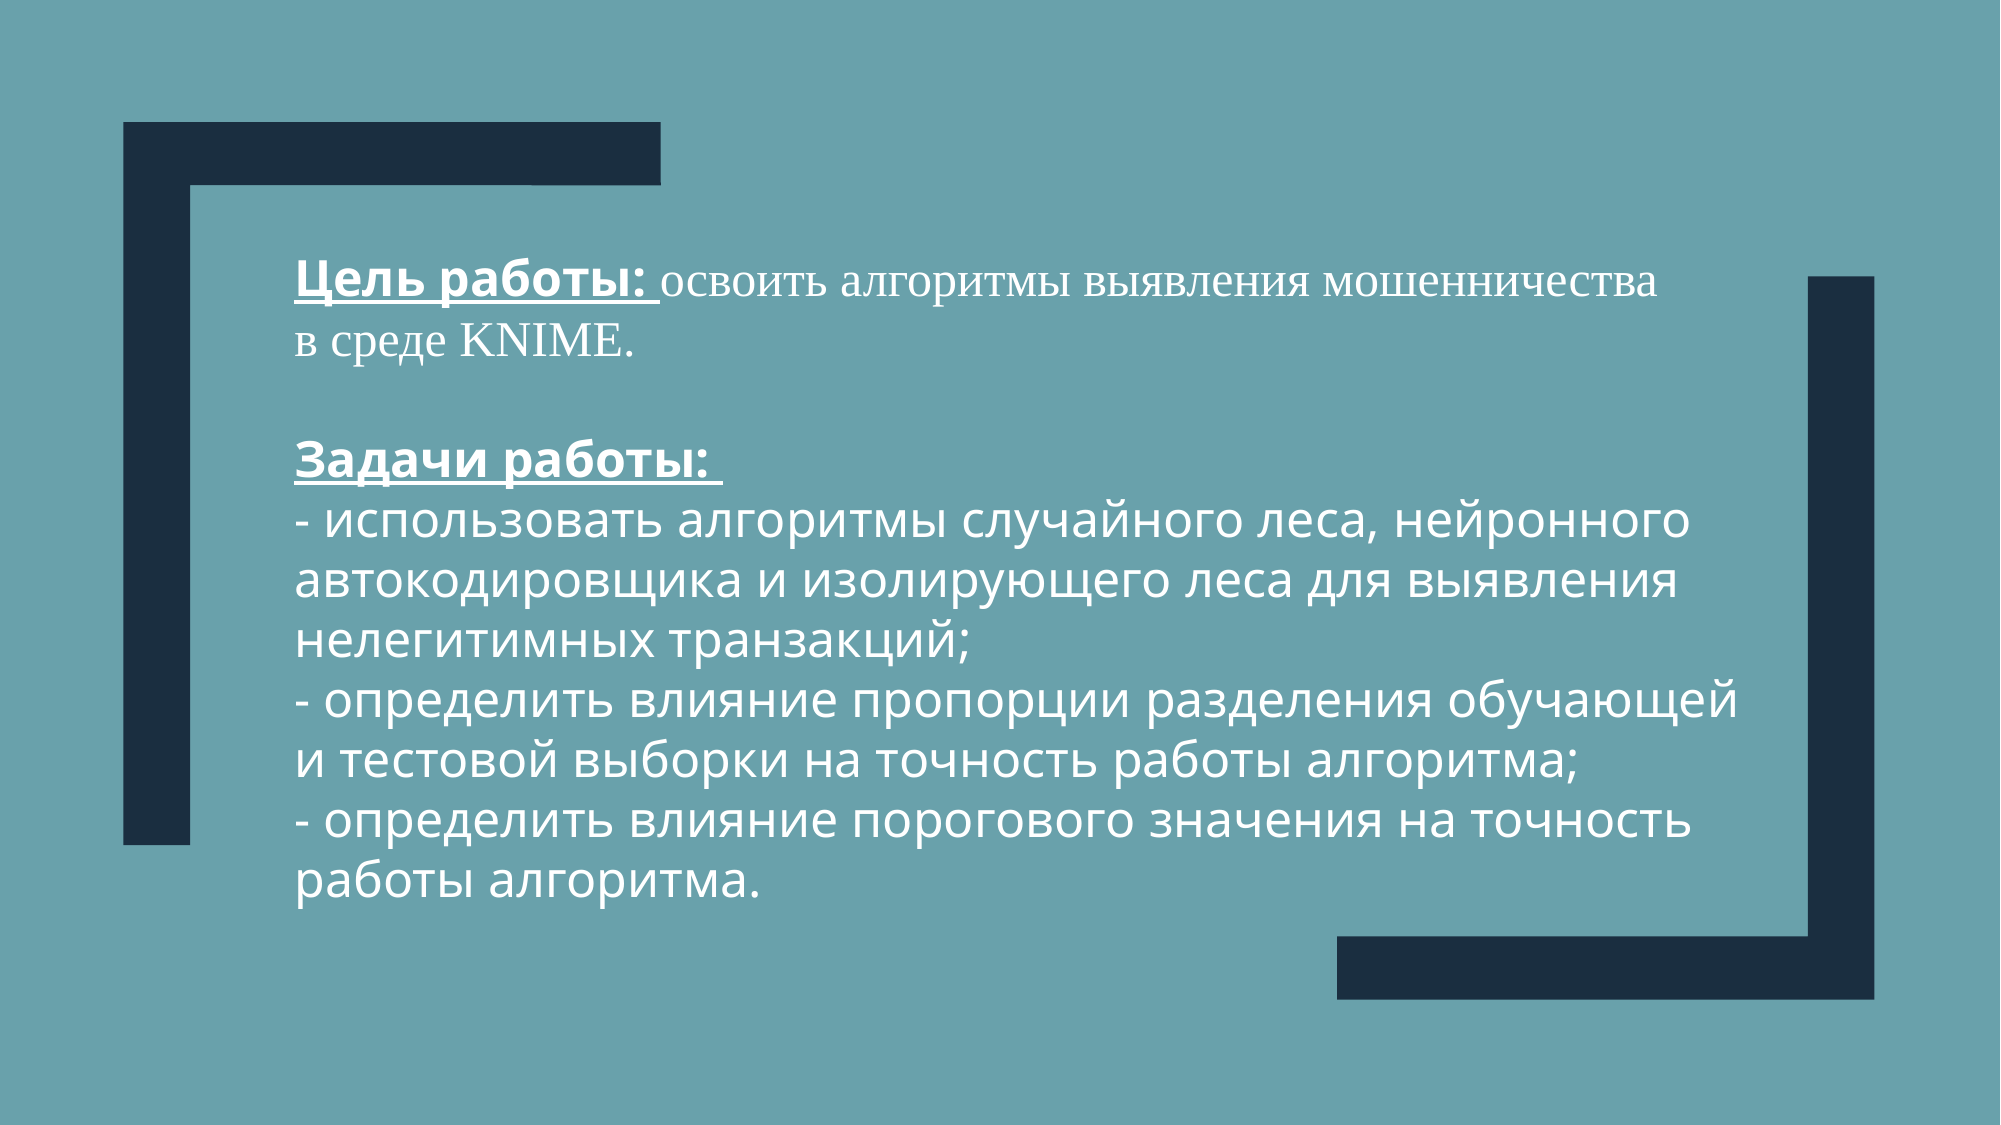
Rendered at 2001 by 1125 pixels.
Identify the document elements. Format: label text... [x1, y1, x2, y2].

text_box Цель работы: освоить алгоритмы выявления мошенничества в среде KNIME. [279, 238, 1693, 374]
text_box Задачи работы: - использовать алгоритмы случайного леса, нейронного автокодировщика и изолирующего леса для выявления нелегитимных транзакций; - определить влияние пропорции разделения обучающей и тестовой выборки на точность работы алгоритма; - определить влияние порогового значения на точность работы алгоритма. [279, 420, 1771, 915]
